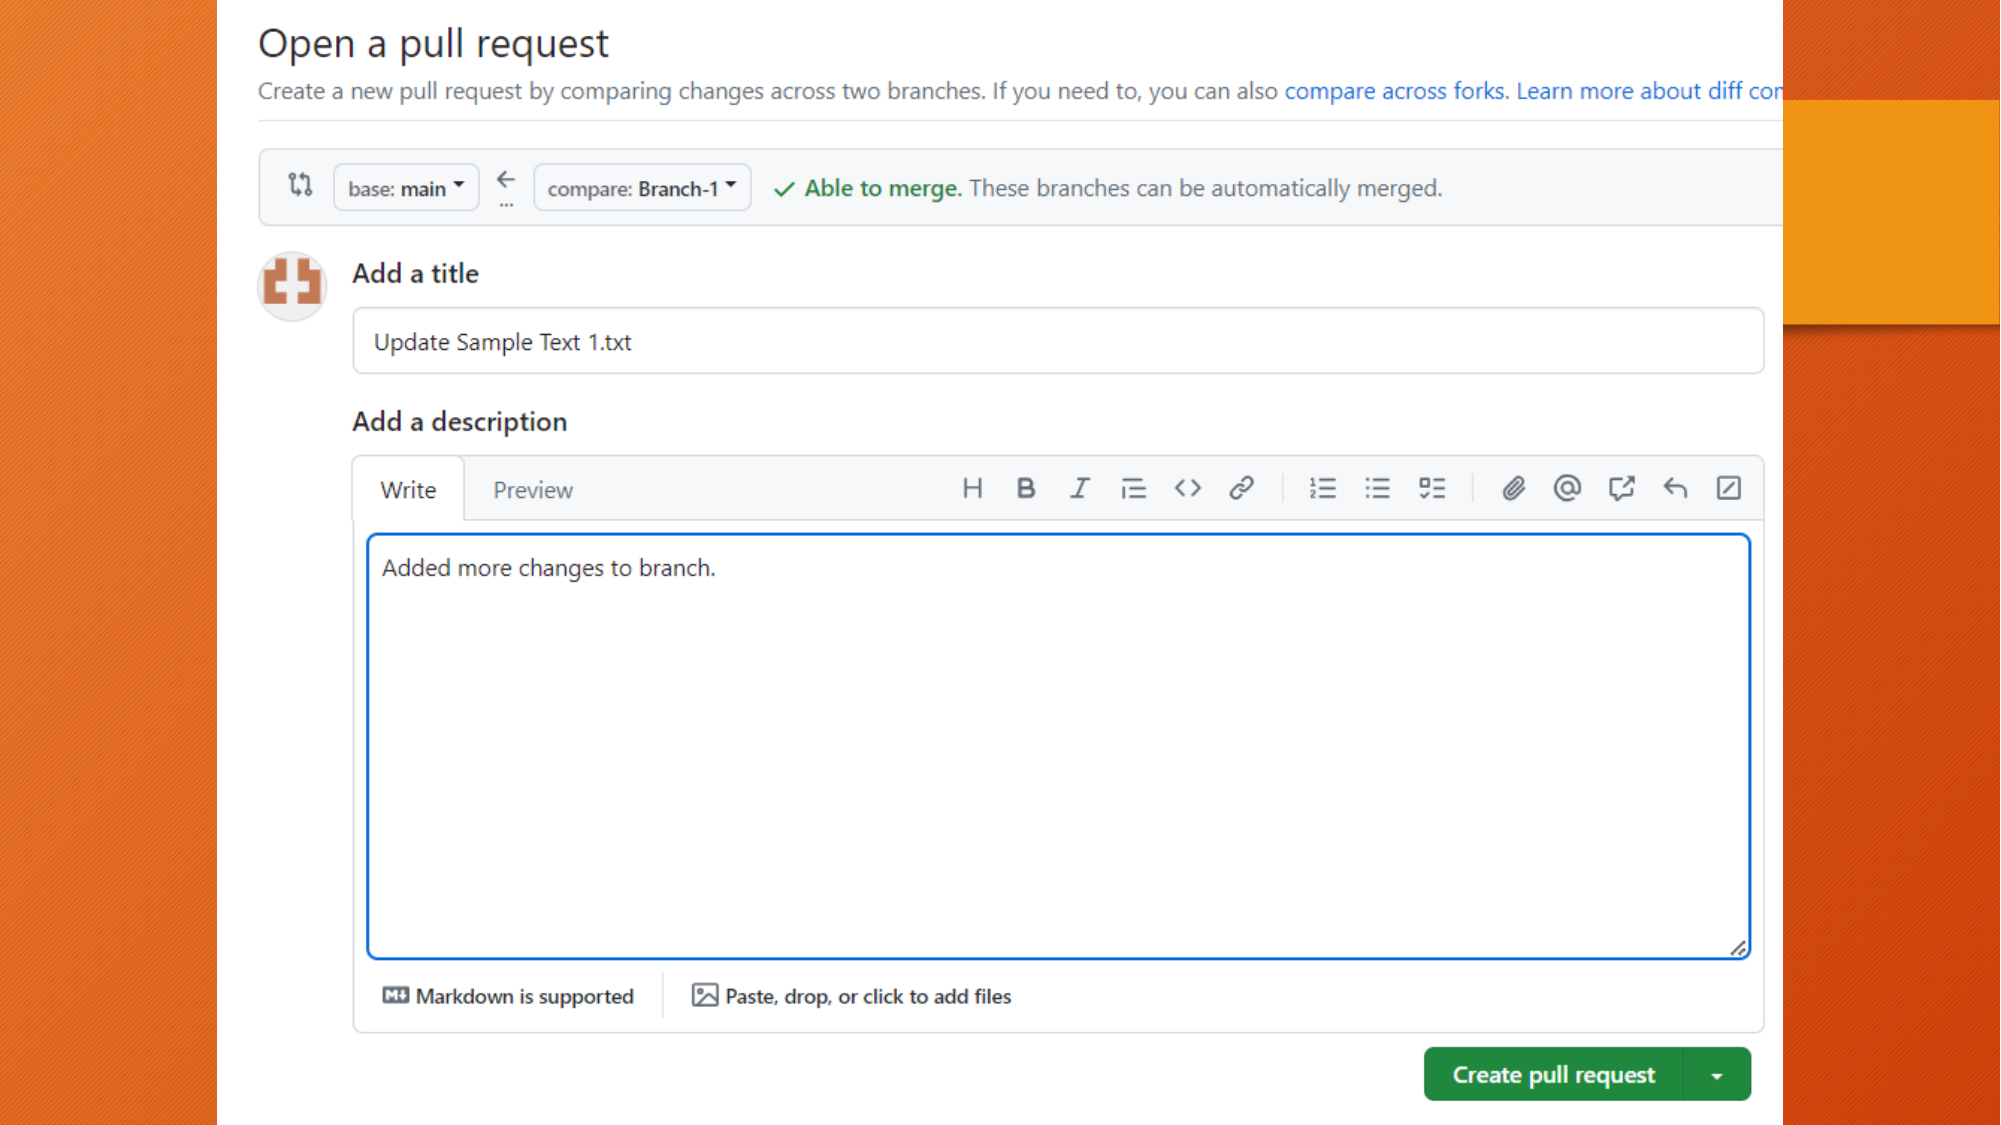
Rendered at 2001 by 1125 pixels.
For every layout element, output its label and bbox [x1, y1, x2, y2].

picture [216, 0, 2000, 1125]
